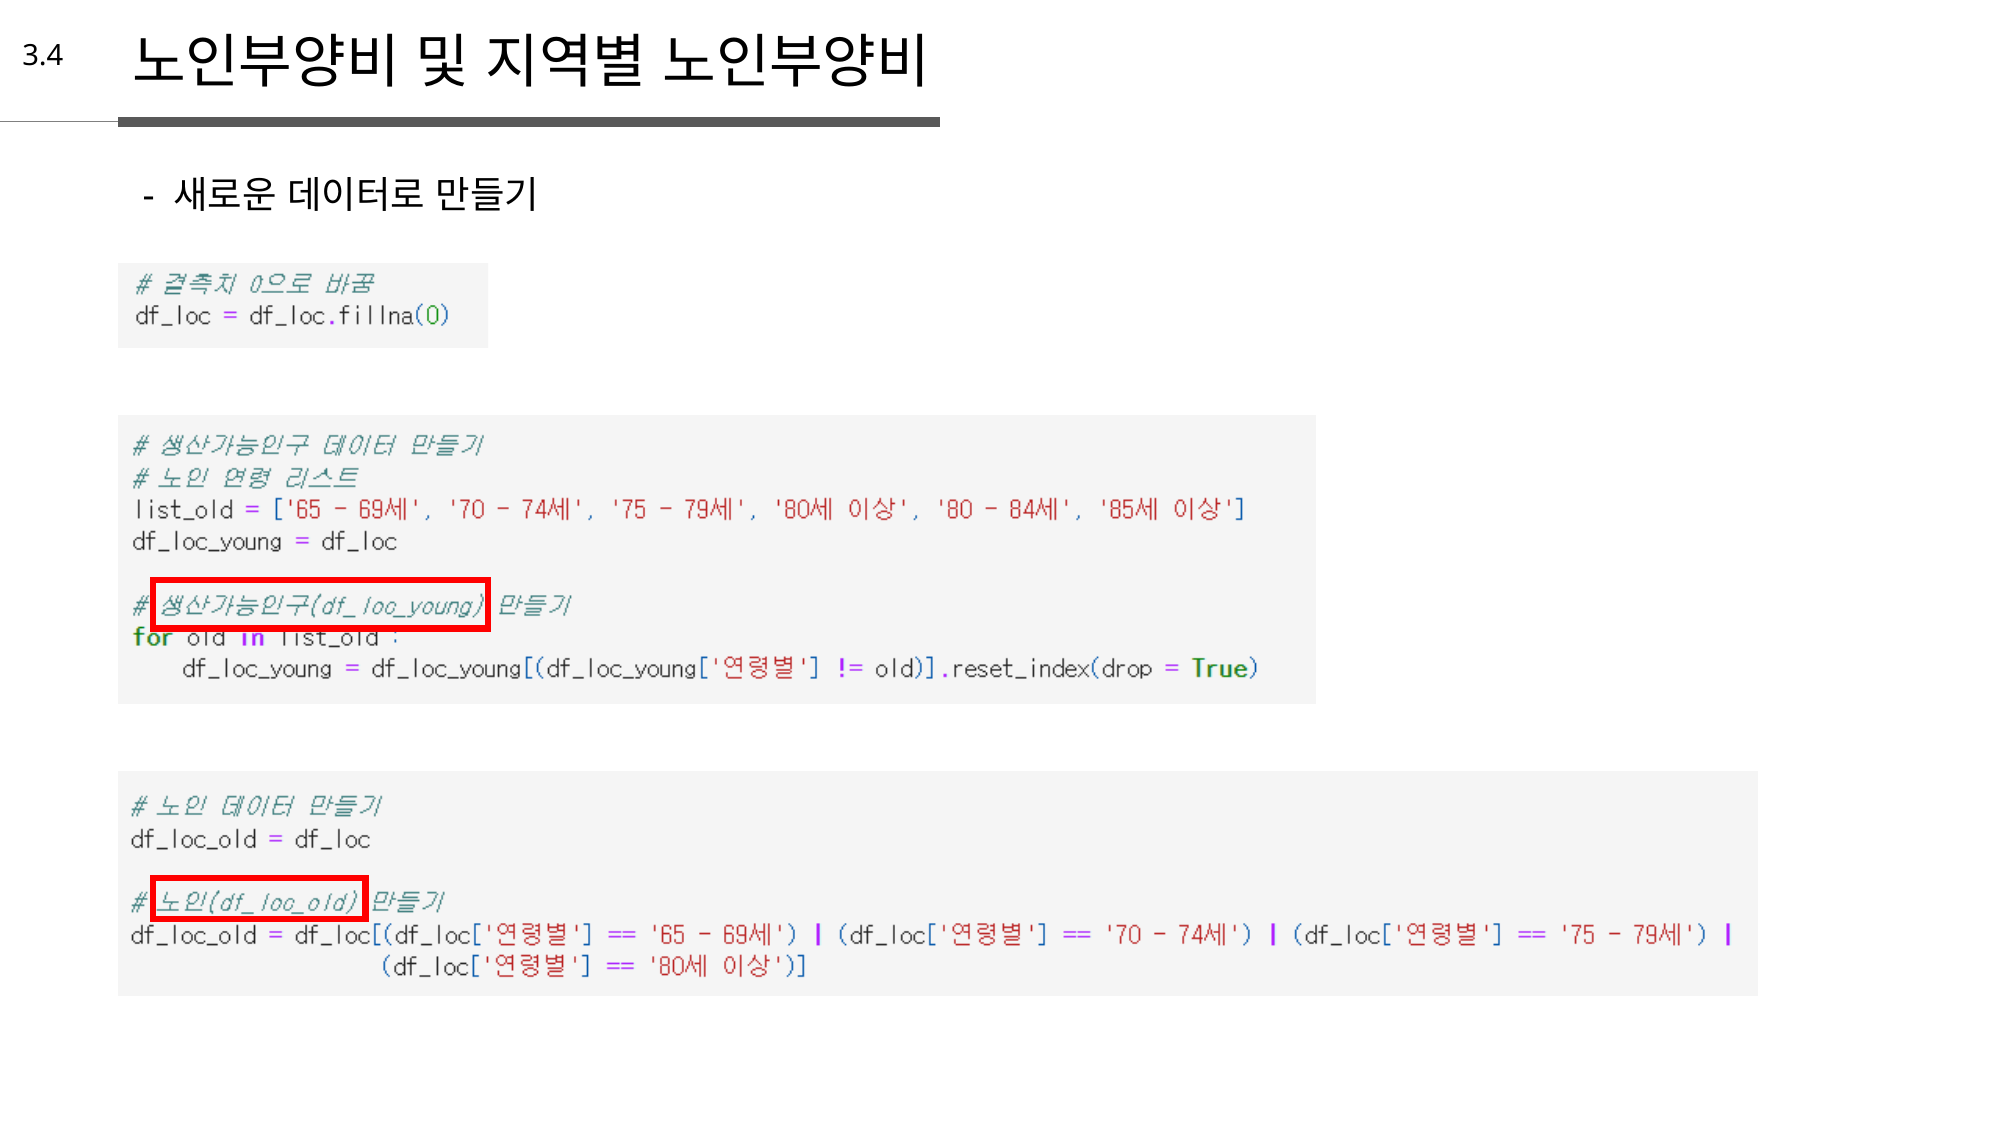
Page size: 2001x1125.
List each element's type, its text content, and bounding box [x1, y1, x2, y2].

picture [118, 415, 1316, 704]
picture [118, 263, 489, 348]
text_box 노인부양비 및 지역별 노인부양비 [117, 16, 945, 102]
text_box 3.4 [7, 28, 79, 79]
text_box - 새로운 데이터로 만들기 [118, 163, 883, 224]
picture [118, 771, 1758, 996]
